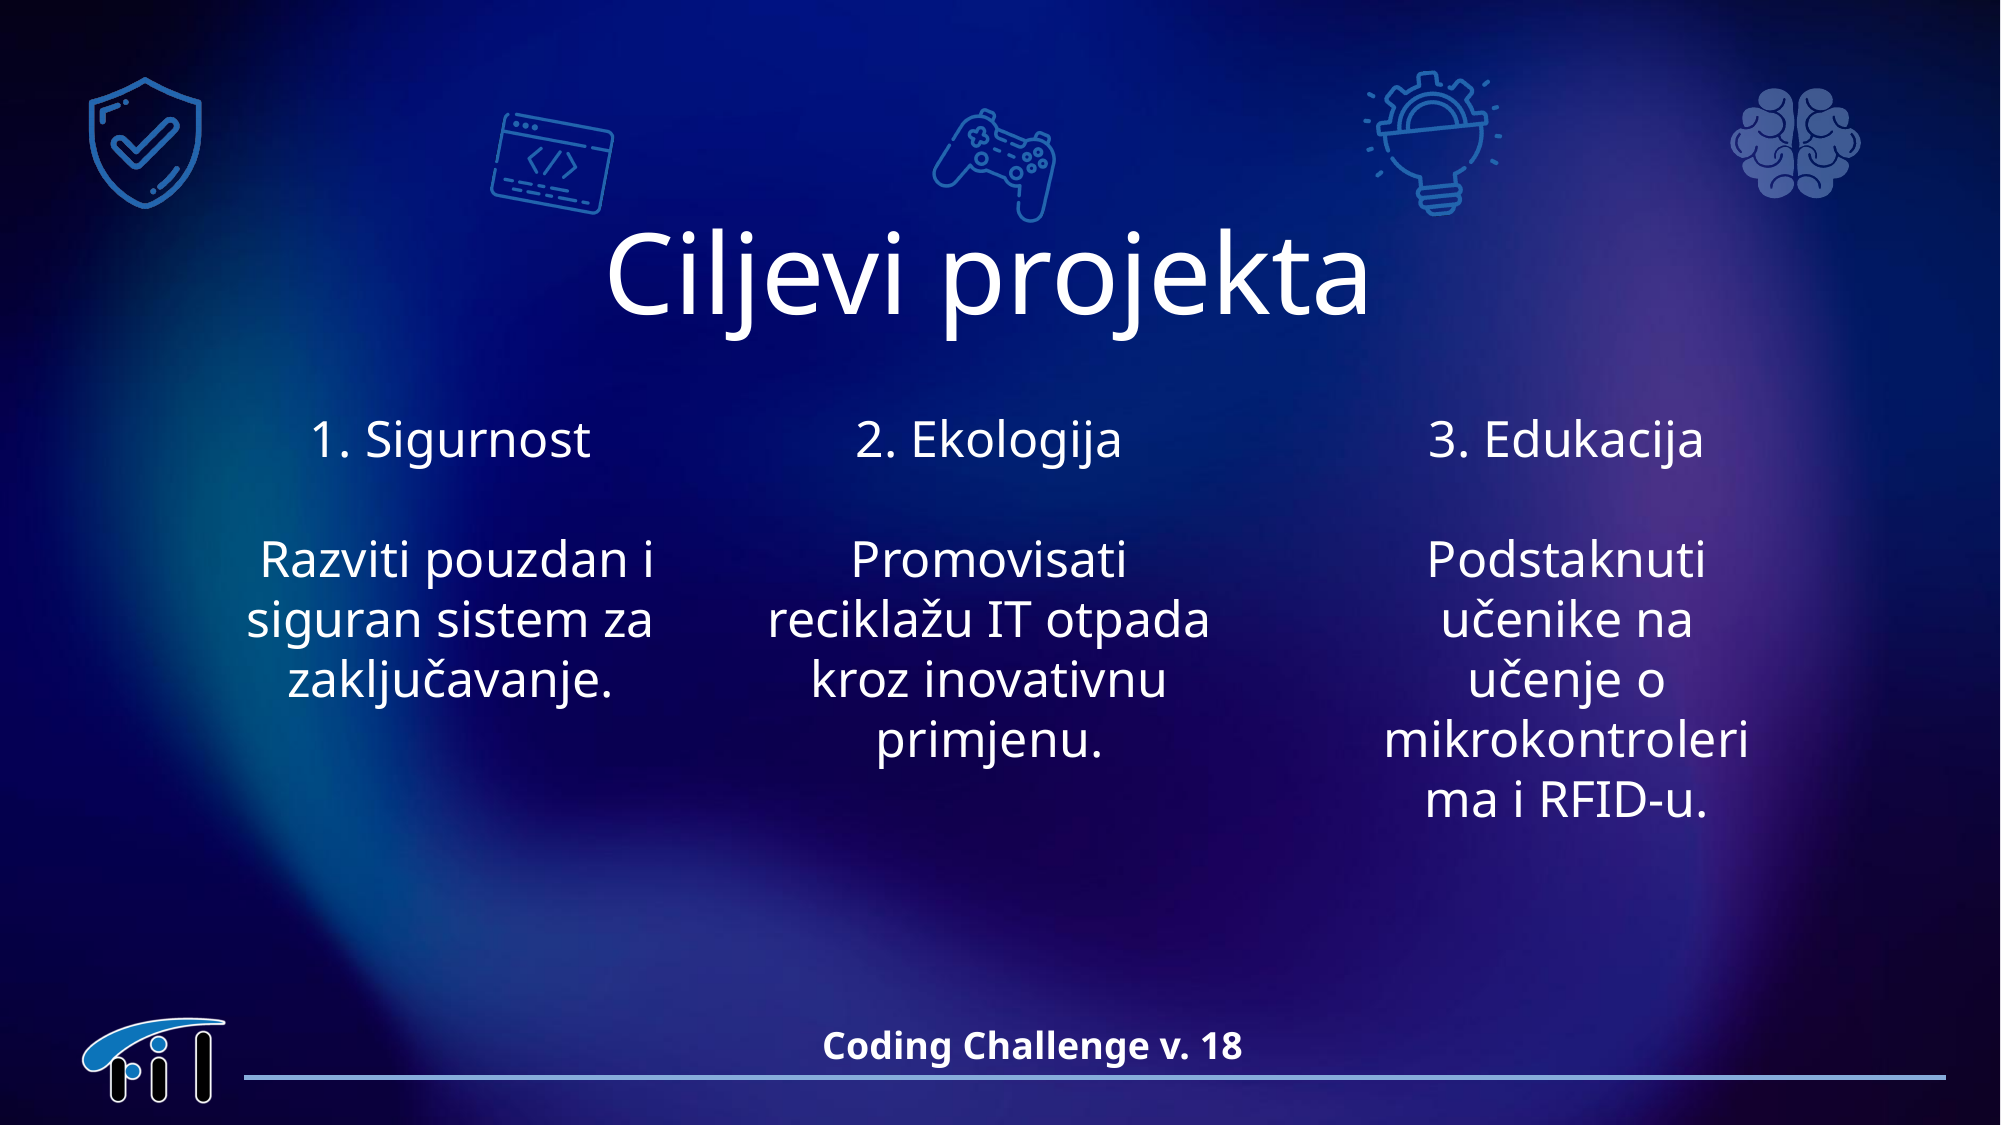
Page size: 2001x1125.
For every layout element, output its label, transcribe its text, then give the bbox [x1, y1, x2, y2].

picture [0, 0, 2001, 1125]
text_box Ciljevi projekta [588, 194, 1391, 480]
text_box 2. Ekologija Promovisati reciklažu IT otpada kroz inovativnu primjenu. [735, 399, 1244, 820]
text_box 1. Sigurnost Razviti pouzdan i siguran sistem za zaključavanje. [222, 399, 679, 805]
text_box 3. Edukacija Podstaknuti učenike na učenje o mikrokontrolerima i RFID-u. [1357, 399, 1778, 880]
